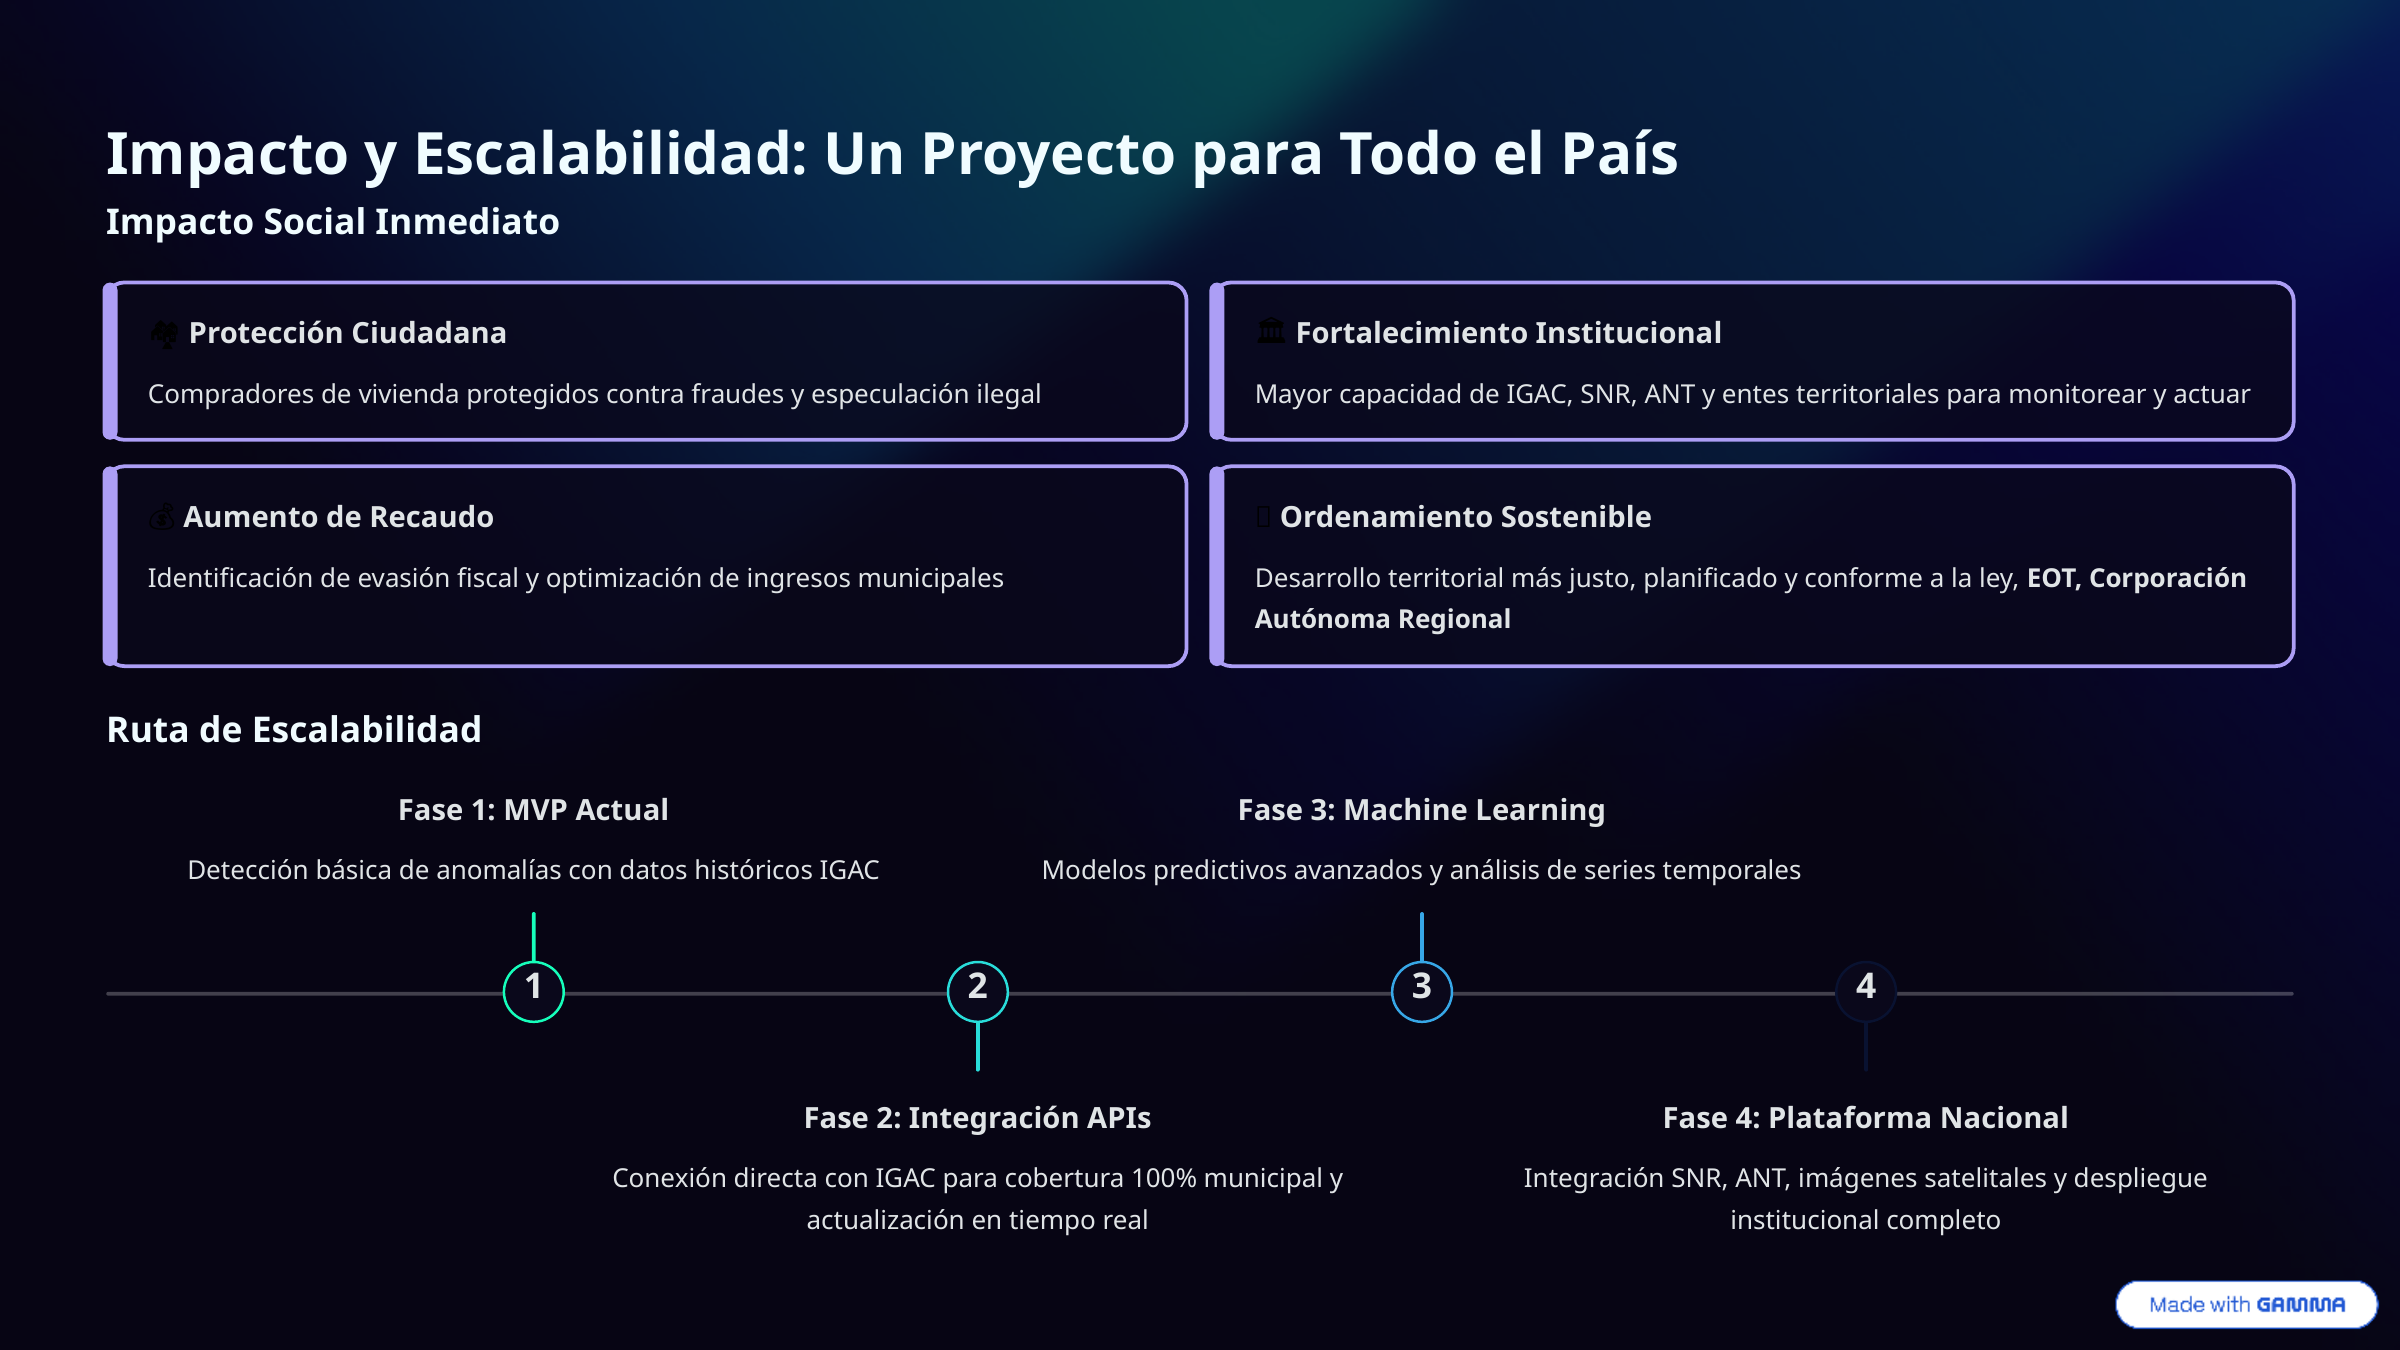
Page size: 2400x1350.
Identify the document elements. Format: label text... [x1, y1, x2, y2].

text_box Detección básica de anomalías con datos históricos IGAC [132, 843, 935, 886]
text_box Ruta de Escalabilidad [106, 706, 461, 751]
text_box [1223, 282, 2294, 440]
text_box [102, 466, 118, 667]
text_box [564, 991, 948, 996]
text_box 1 [516, 969, 552, 1014]
text_box Conexión directa con IGAC para cobertura 100% municipal y actualización en tiempo real [576, 1151, 1379, 1237]
text_box [115, 466, 1187, 667]
text_box [106, 991, 504, 996]
text_box [1008, 991, 1392, 996]
text_box [1222, 466, 2294, 667]
text_box [1392, 962, 1452, 1022]
picture [2106, 1271, 2389, 1339]
text_box 2 [960, 969, 996, 1014]
text_box [531, 912, 536, 962]
text_box 3 [1404, 969, 1440, 1014]
text_box 🌱 Ordenamiento Sostenible [1254, 496, 1652, 535]
text_box Compradores de vivienda protegidos contra fraudes y especulación ilegal [147, 366, 1157, 410]
text_box [1836, 962, 1897, 1022]
text_box [948, 962, 1008, 1022]
text_box 🏘️ Protección Ciudadana [147, 312, 498, 351]
text_box Impacto Social Inmediato [106, 198, 530, 243]
text_box Fase 2: Integración APIs [814, 1098, 1141, 1136]
text_box [1209, 466, 1225, 667]
text_box [503, 962, 564, 1022]
text_box [976, 1022, 980, 1072]
text_box [1209, 282, 1225, 440]
text_box [102, 282, 118, 440]
text_box Mayor capacidad de IGAC, SNR, ANT y entes territoriales para monitorear y actuar [1254, 366, 2264, 410]
text_box [1896, 991, 2294, 996]
text_box Fase 4: Plataforma Nacional [1675, 1098, 2058, 1136]
text_box [116, 282, 1187, 440]
text_box [1452, 991, 1836, 996]
text_box Fase 1: MVP Actual [386, 790, 682, 828]
text_box Identificación de evasión fiscal y optimización de ingresos municipales [147, 550, 1157, 594]
text_box 💰 Aumento de Recaudo [147, 496, 483, 535]
text_box Integración SNR, ANT, imágenes satelitales y despliegue institucional completo [1465, 1151, 2267, 1237]
text_box 🏛️ Fortalecimiento Institucional [1254, 312, 1699, 351]
text_box [1864, 1022, 1868, 1072]
text_box [1420, 912, 1424, 962]
text_box Impacto y Escalabilidad: Un Proyecto para Todo el País [106, 113, 1596, 188]
text_box Modelos predictivos avanzados y análisis de series temporales [1021, 843, 1823, 886]
text_box Fase 3: Machine Learning [1248, 790, 1596, 828]
text_box 4 [1848, 969, 1884, 1014]
text_box Desarrollo territorial más justo, planificado y conforme a la ley, EOT, Corporación Autónoma Regional [1254, 550, 2264, 636]
